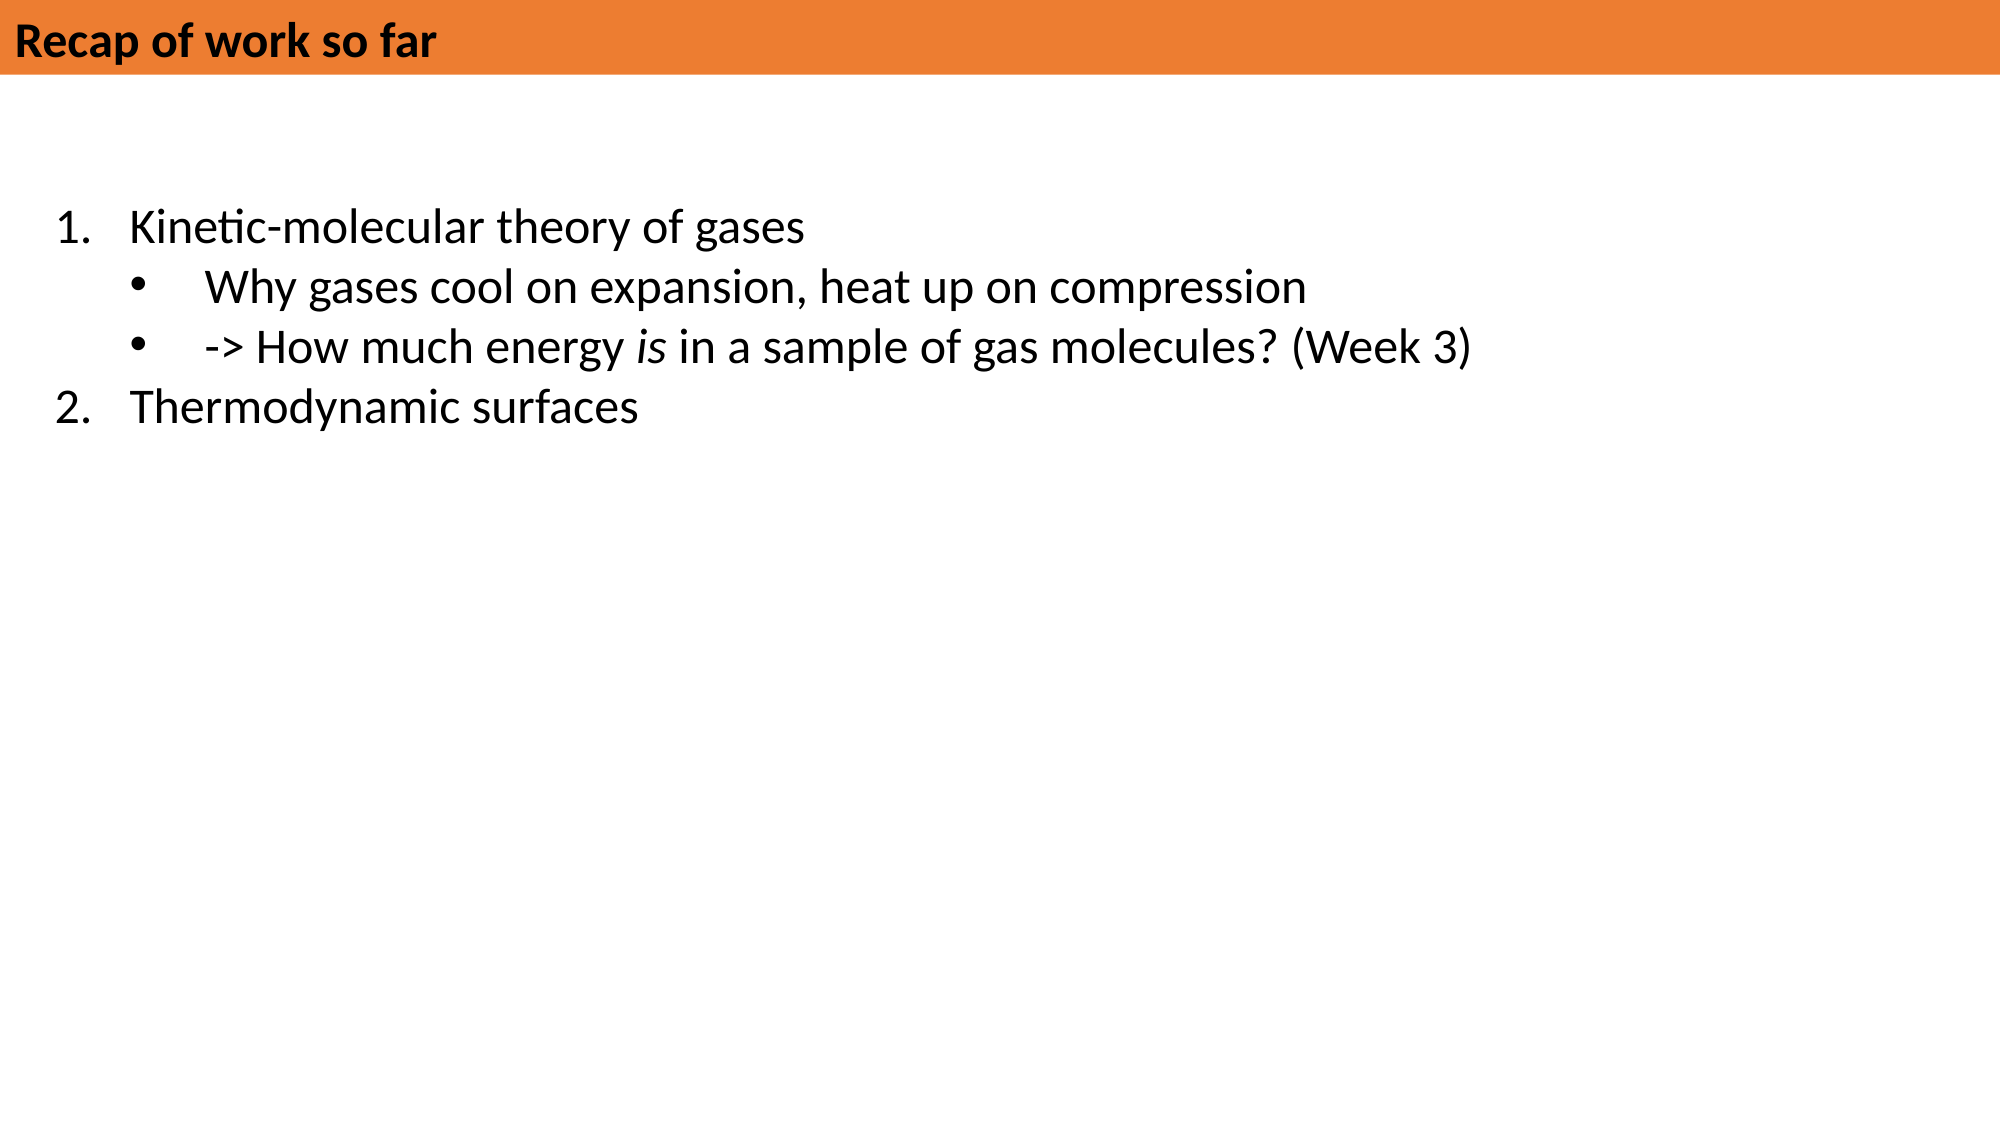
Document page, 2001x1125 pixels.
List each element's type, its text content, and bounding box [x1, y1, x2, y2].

text_box Kinetic-molecular theory of gases Why gases cool on expansion, heat up on compression -> How much energy is in a sample of gas molecules? (Week 3) Thermodynamic surfaces [39, 186, 1679, 501]
text_box Recap of work so far [0, 0, 2000, 75]
